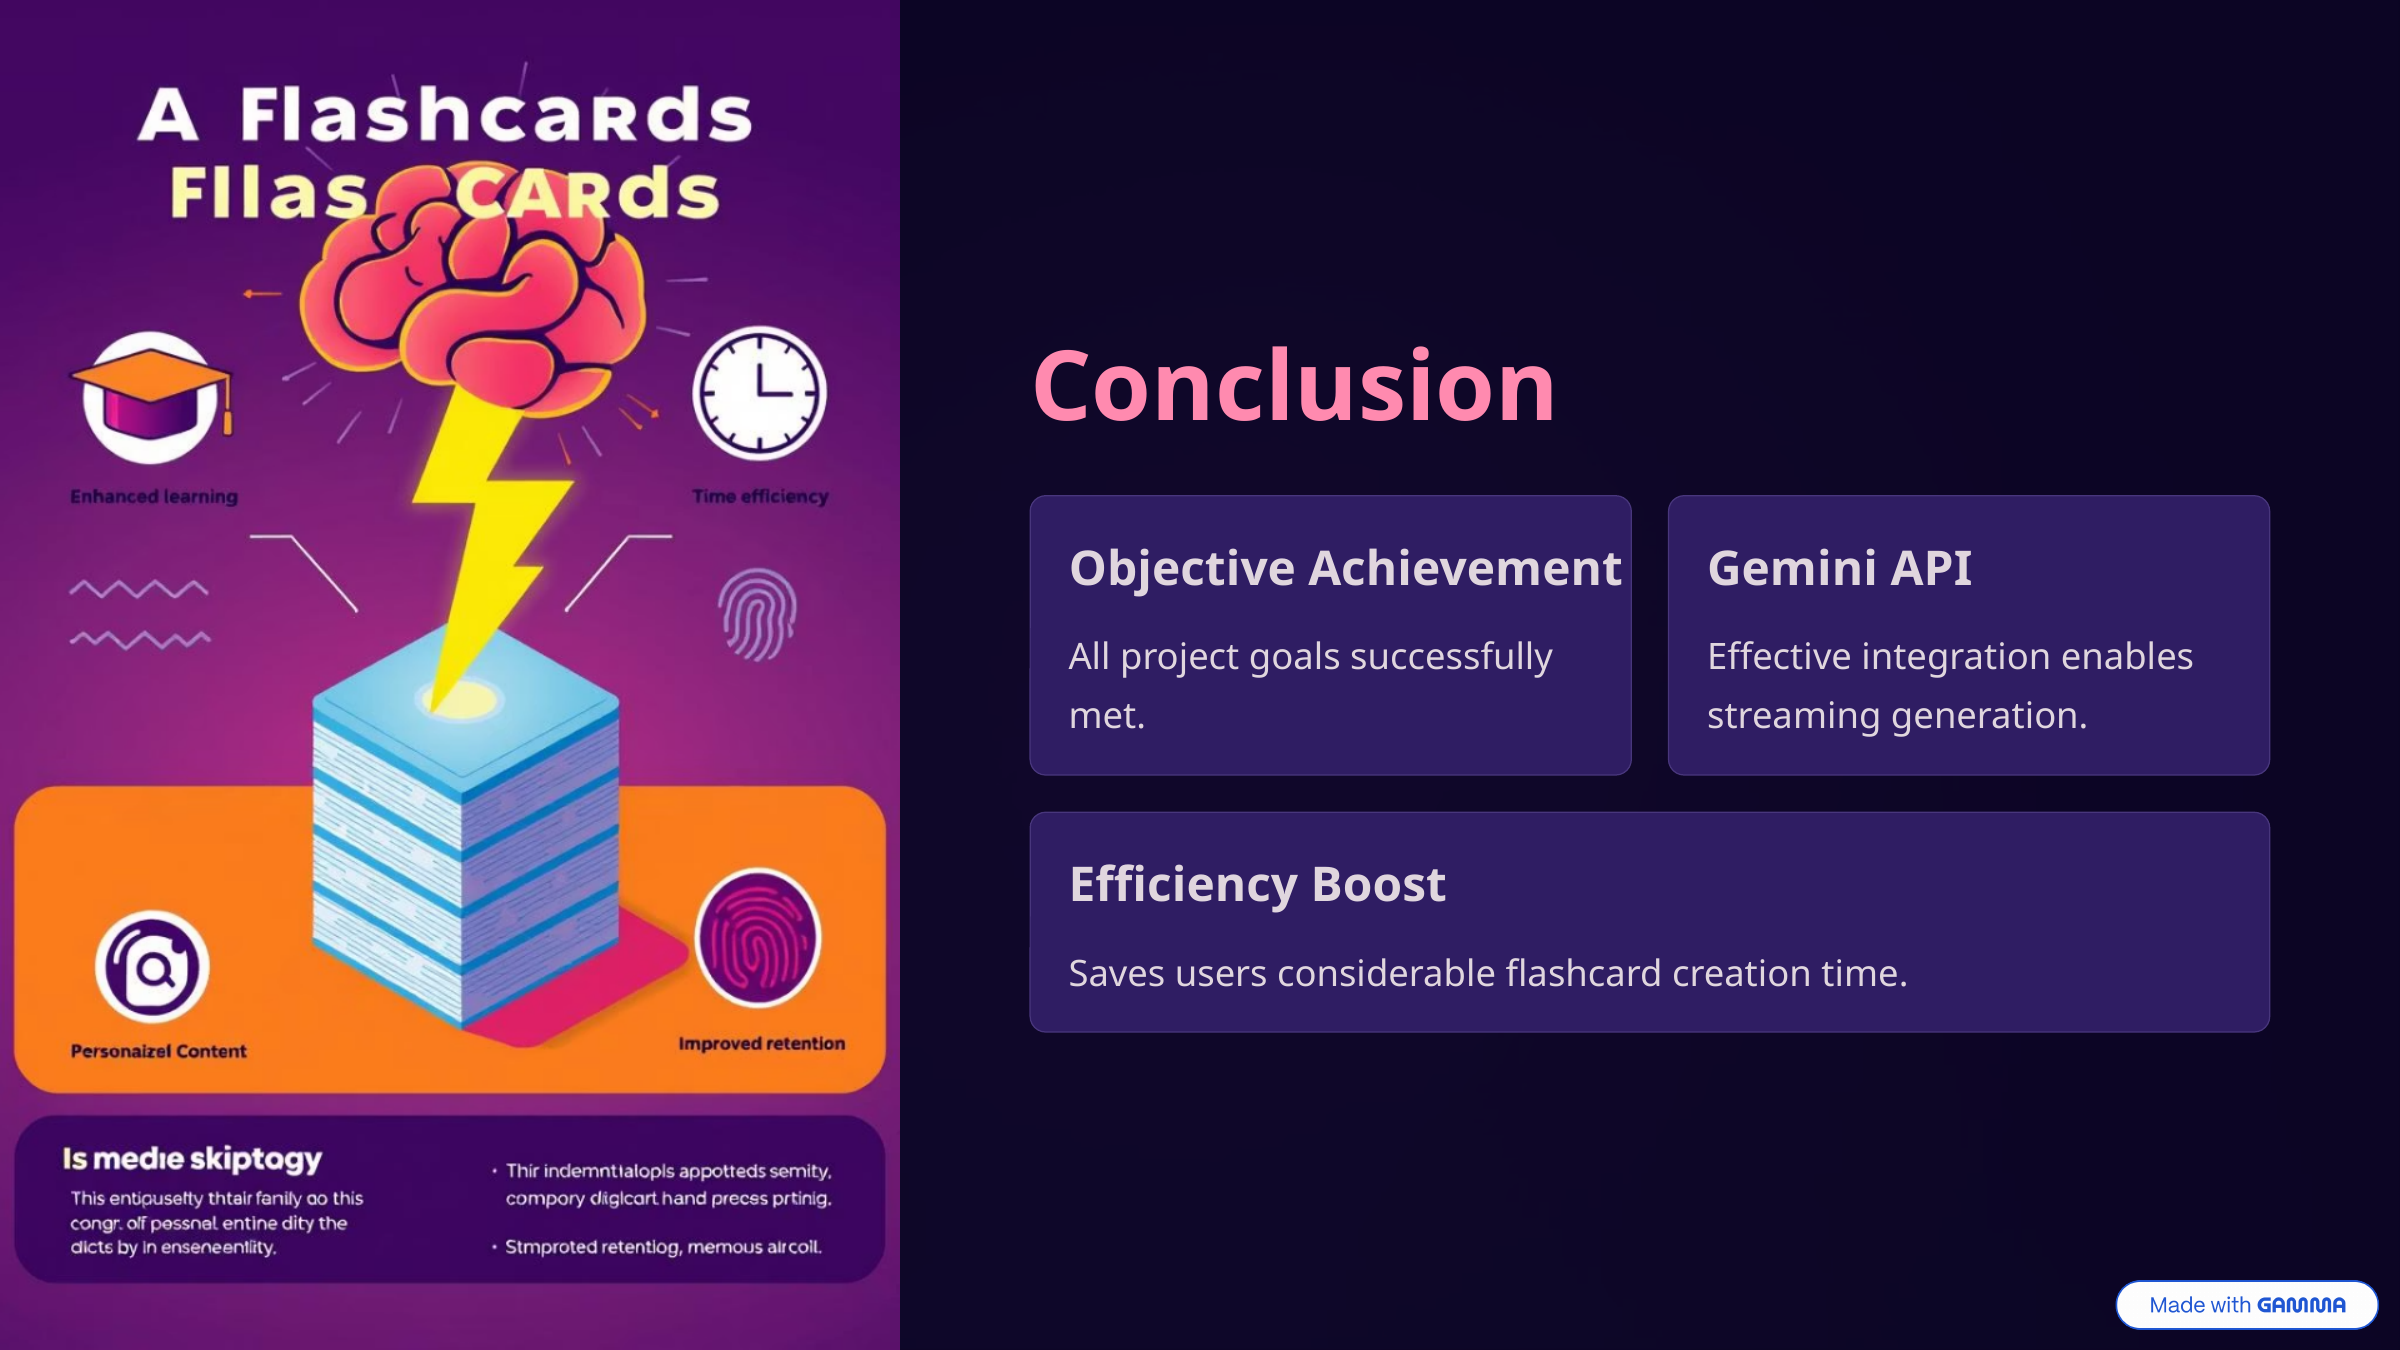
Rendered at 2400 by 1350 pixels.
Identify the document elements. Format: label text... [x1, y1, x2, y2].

text_box Effective integration enables streaming generation. [1706, 617, 2232, 737]
text_box Efficiency Boost [1068, 850, 1557, 912]
text_box All project goals successfully met. [1068, 617, 1593, 737]
text_box [1668, 495, 2270, 776]
text_box Saves users considerable flashcard creation time. [1068, 934, 2232, 994]
picture [0, 0, 900, 1350]
text_box [1030, 812, 2270, 1033]
picture [2106, 1271, 2389, 1339]
text_box Objective Achievement [1068, 534, 1584, 596]
text_box Gemini API [1706, 534, 2196, 596]
text_box [1030, 495, 1632, 776]
text_box Conclusion [1030, 317, 2007, 440]
